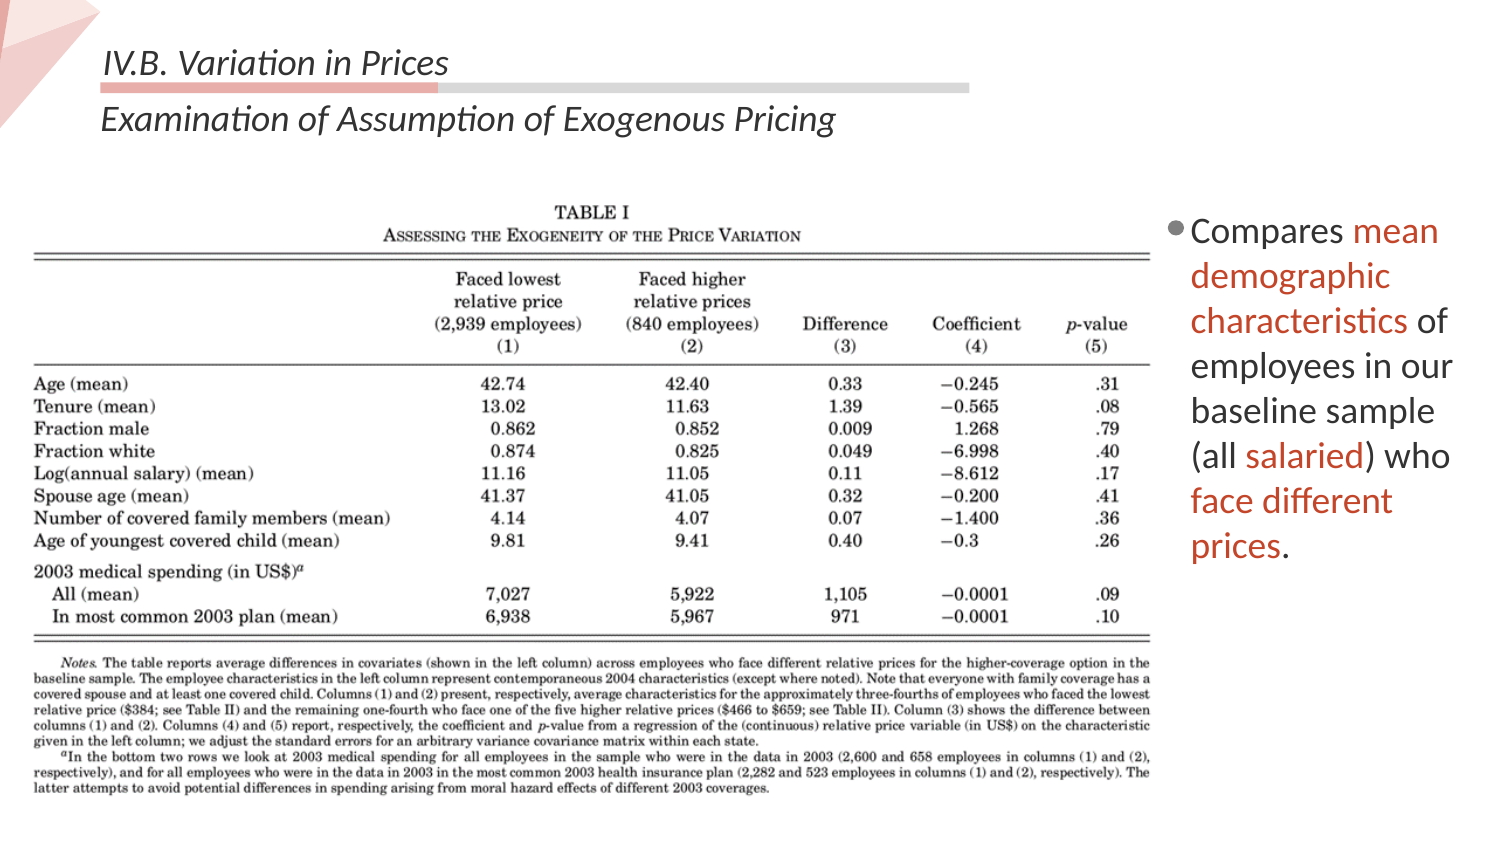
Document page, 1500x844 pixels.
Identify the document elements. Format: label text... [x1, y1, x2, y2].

text_box IV.B. Variation in Prices [104, 30, 1500, 90]
text_box [104, 82, 438, 94]
picture [17, 191, 1177, 814]
text_box [438, 82, 970, 86]
text_box Examination of Assumption of Exogenous Pricing [85, 86, 1212, 146]
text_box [1168, 198, 1472, 578]
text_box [0, 0, 101, 131]
